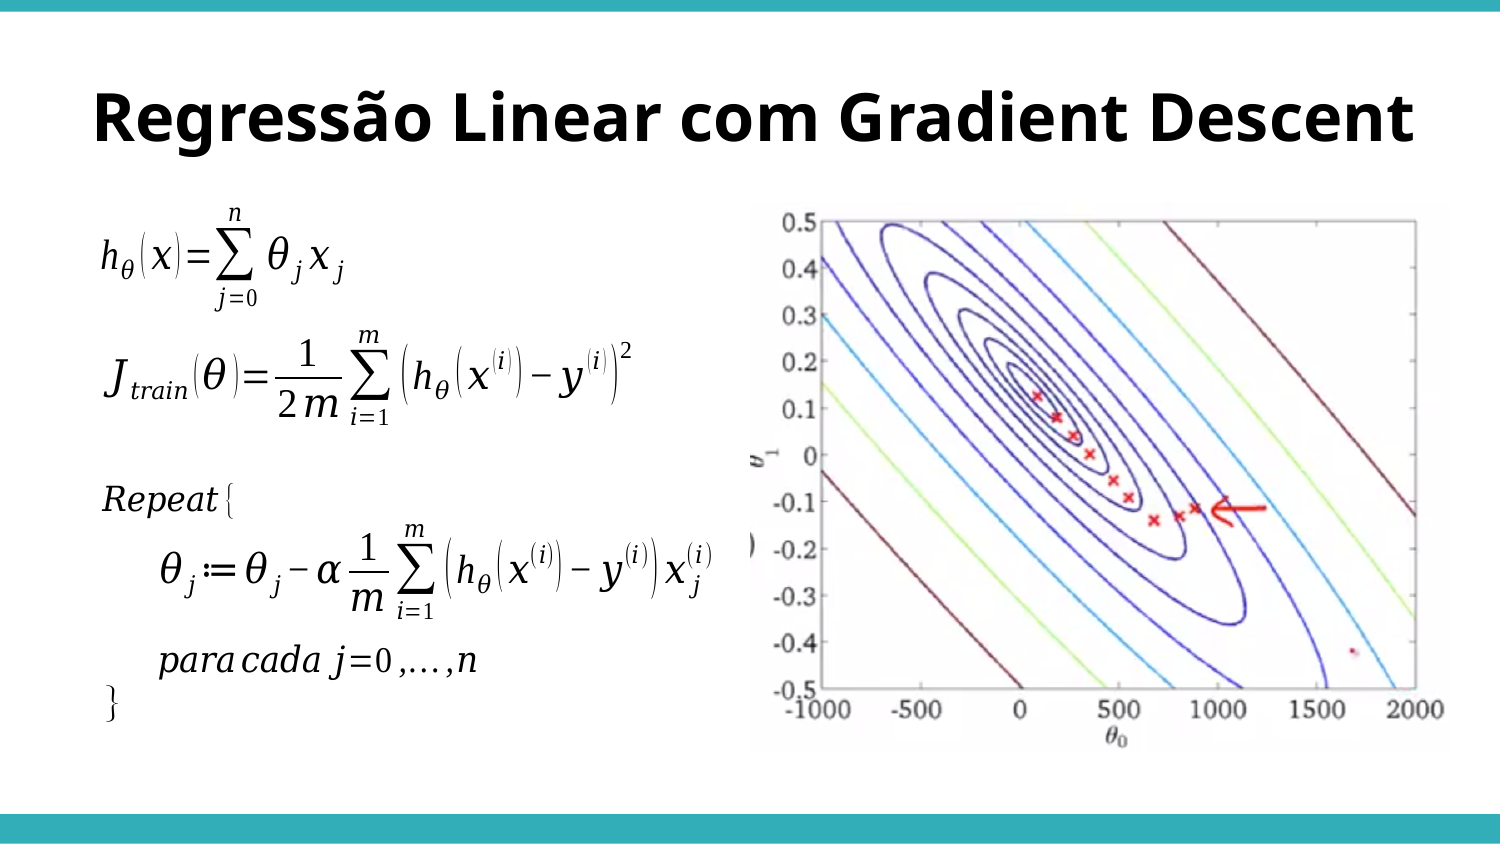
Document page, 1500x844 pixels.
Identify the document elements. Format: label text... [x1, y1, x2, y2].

picture [749, 202, 1451, 753]
text_box Regressão Linear com Gradient Descent [76, 67, 1483, 162]
